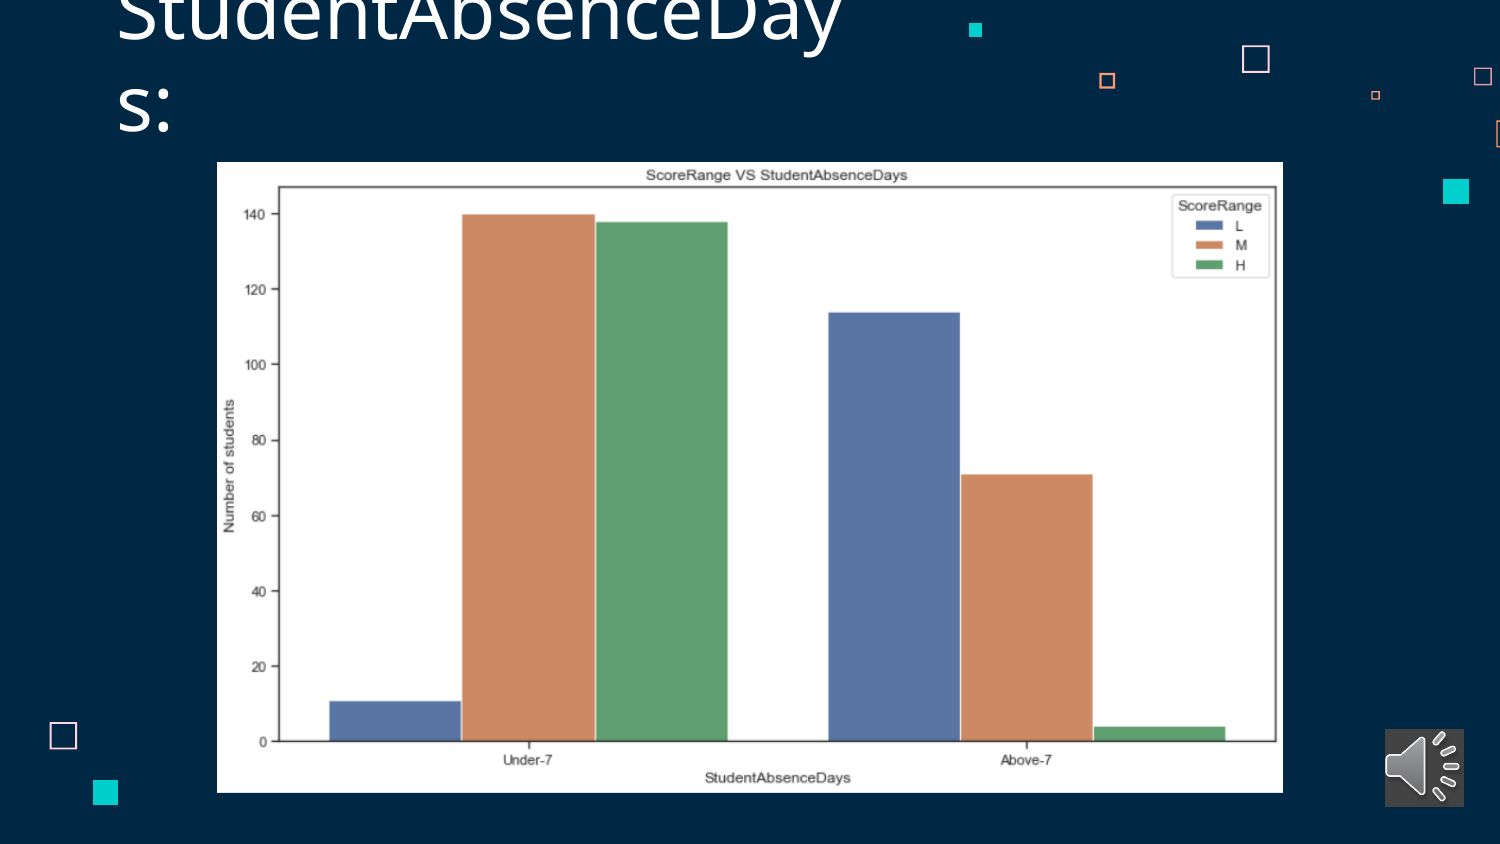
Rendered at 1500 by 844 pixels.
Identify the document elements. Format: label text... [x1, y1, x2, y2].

picture [217, 162, 1283, 794]
picture [1384, 728, 1465, 809]
title StudentAbsenceDays: [101, 67, 878, 163]
